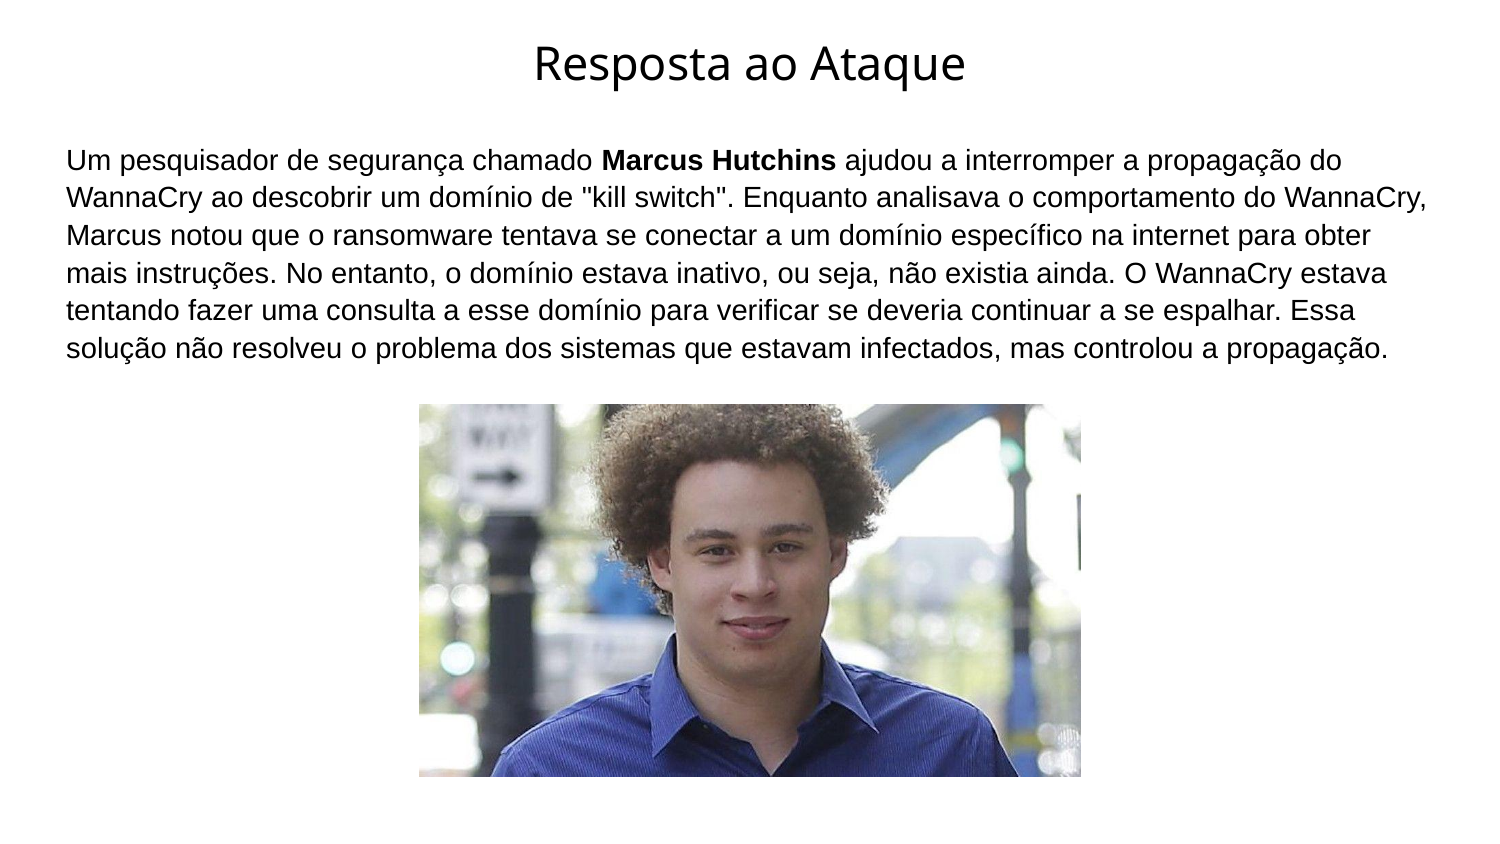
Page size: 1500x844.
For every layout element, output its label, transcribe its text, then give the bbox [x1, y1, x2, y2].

picture [418, 404, 1081, 777]
title Resposta ao Ataque [51, 16, 1449, 110]
list Um pesquisador de segurança chamado Marcus Hutchins ajudou a interromper a propagação do WannaCry ao descobrir um domínio de "kill switch". Enquanto analisava o comportamento do WannaCry, Marcus notou que o ransomware tentava se conectar a um domínio específico na internet para obter mais instruções. No entanto, o domínio estava inativo, ou seja, não existia ainda. O WannaCry estava tentando fazer uma consulta a esse domínio para verificar se deveria continuar a se espalhar. Essa solução não resolveu o problema dos sistemas que estavam infectados, mas controlou a propagação. [51, 123, 1449, 518]
